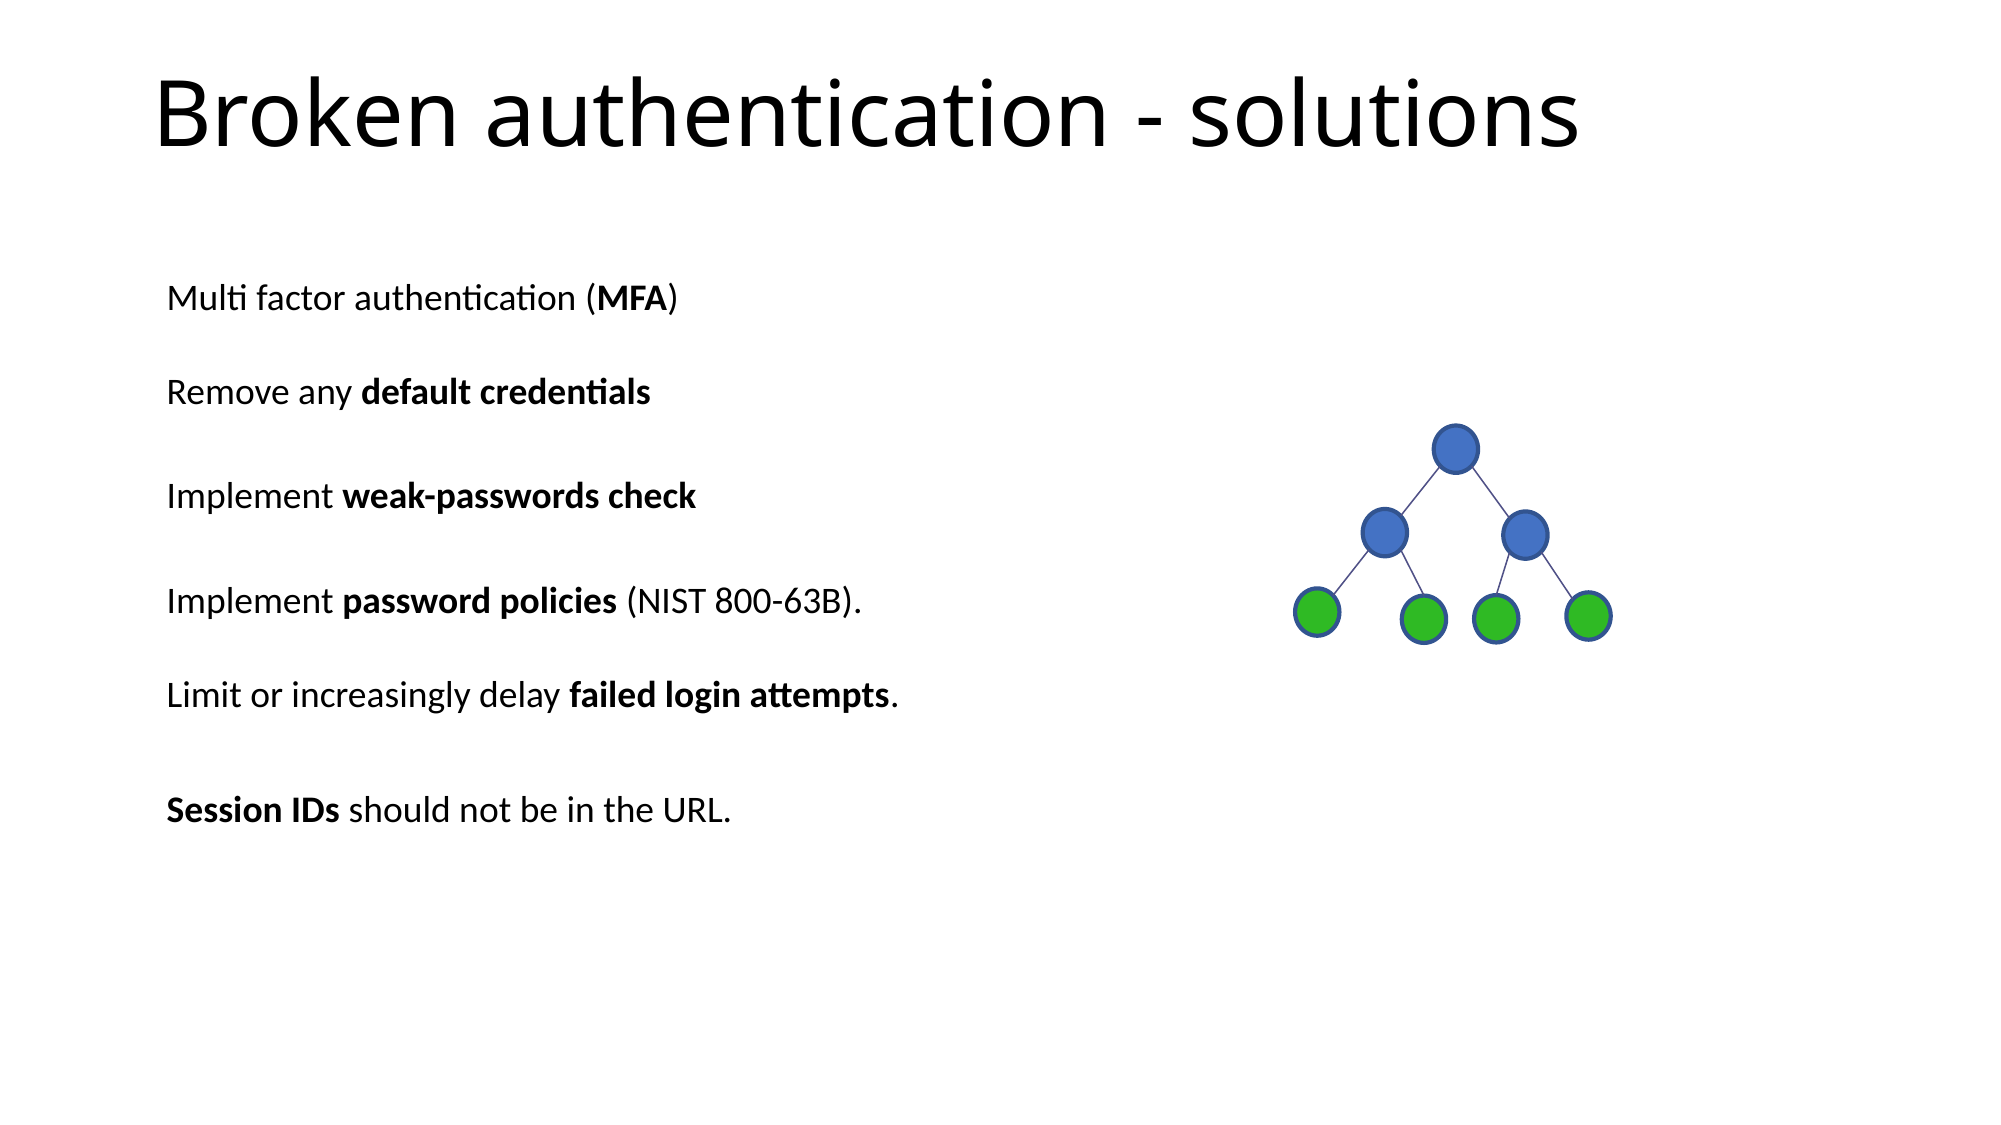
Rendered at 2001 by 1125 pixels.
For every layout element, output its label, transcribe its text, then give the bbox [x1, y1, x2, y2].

text_box Multi factor authentication (MFA) [151, 278, 1068, 326]
text_box Session IDs should not be in the URL. [151, 777, 1068, 837]
text_box Remove any default credentials [151, 359, 1068, 420]
text_box Implement password policies (NIST 800-63B). [151, 568, 1068, 629]
text_box Broken authentication - solutions [137, 59, 1863, 278]
text_box Implement weak-passwords check [151, 463, 1068, 523]
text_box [1294, 425, 1611, 644]
text_box Limit or increasingly delay failed login attempts. [151, 662, 1068, 723]
